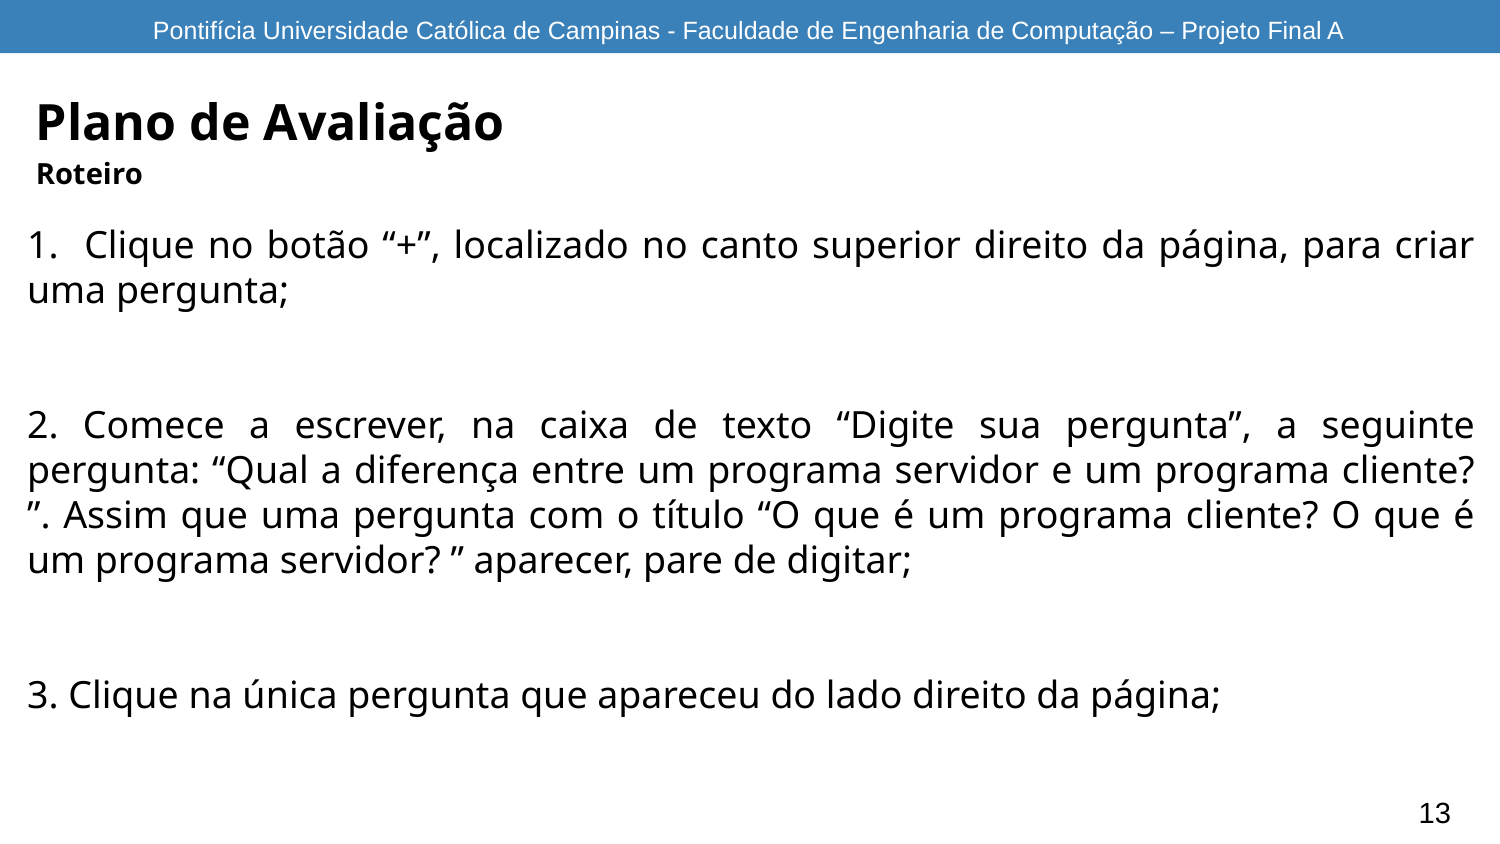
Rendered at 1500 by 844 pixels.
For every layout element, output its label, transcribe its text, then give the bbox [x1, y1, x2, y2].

text_box 1. Clique no botão “+”, localizado no canto superior direito da página, para criar uma pergunta; 2. Comece a escrever, na caixa de texto “Digite sua pergunta”, a seguinte pergunta: “Qual a diferença entre um programa servidor e um programa cliente? ”. Assim que uma pergunta com o título “O que é um programa cliente? O que é um programa servidor? ” aparecer, pare de digitar; 3. Clique na única pergunta que apareceu do lado direito da página; [12, 205, 1492, 780]
slide_number 13 [1403, 779, 1494, 844]
text_box Pontifícia Universidade Católica de Campinas - Faculdade de Engenharia de Computação – Projeto Final A [0, 0, 1500, 54]
list Plano de Avaliação Roteiro [20, 84, 1500, 206]
